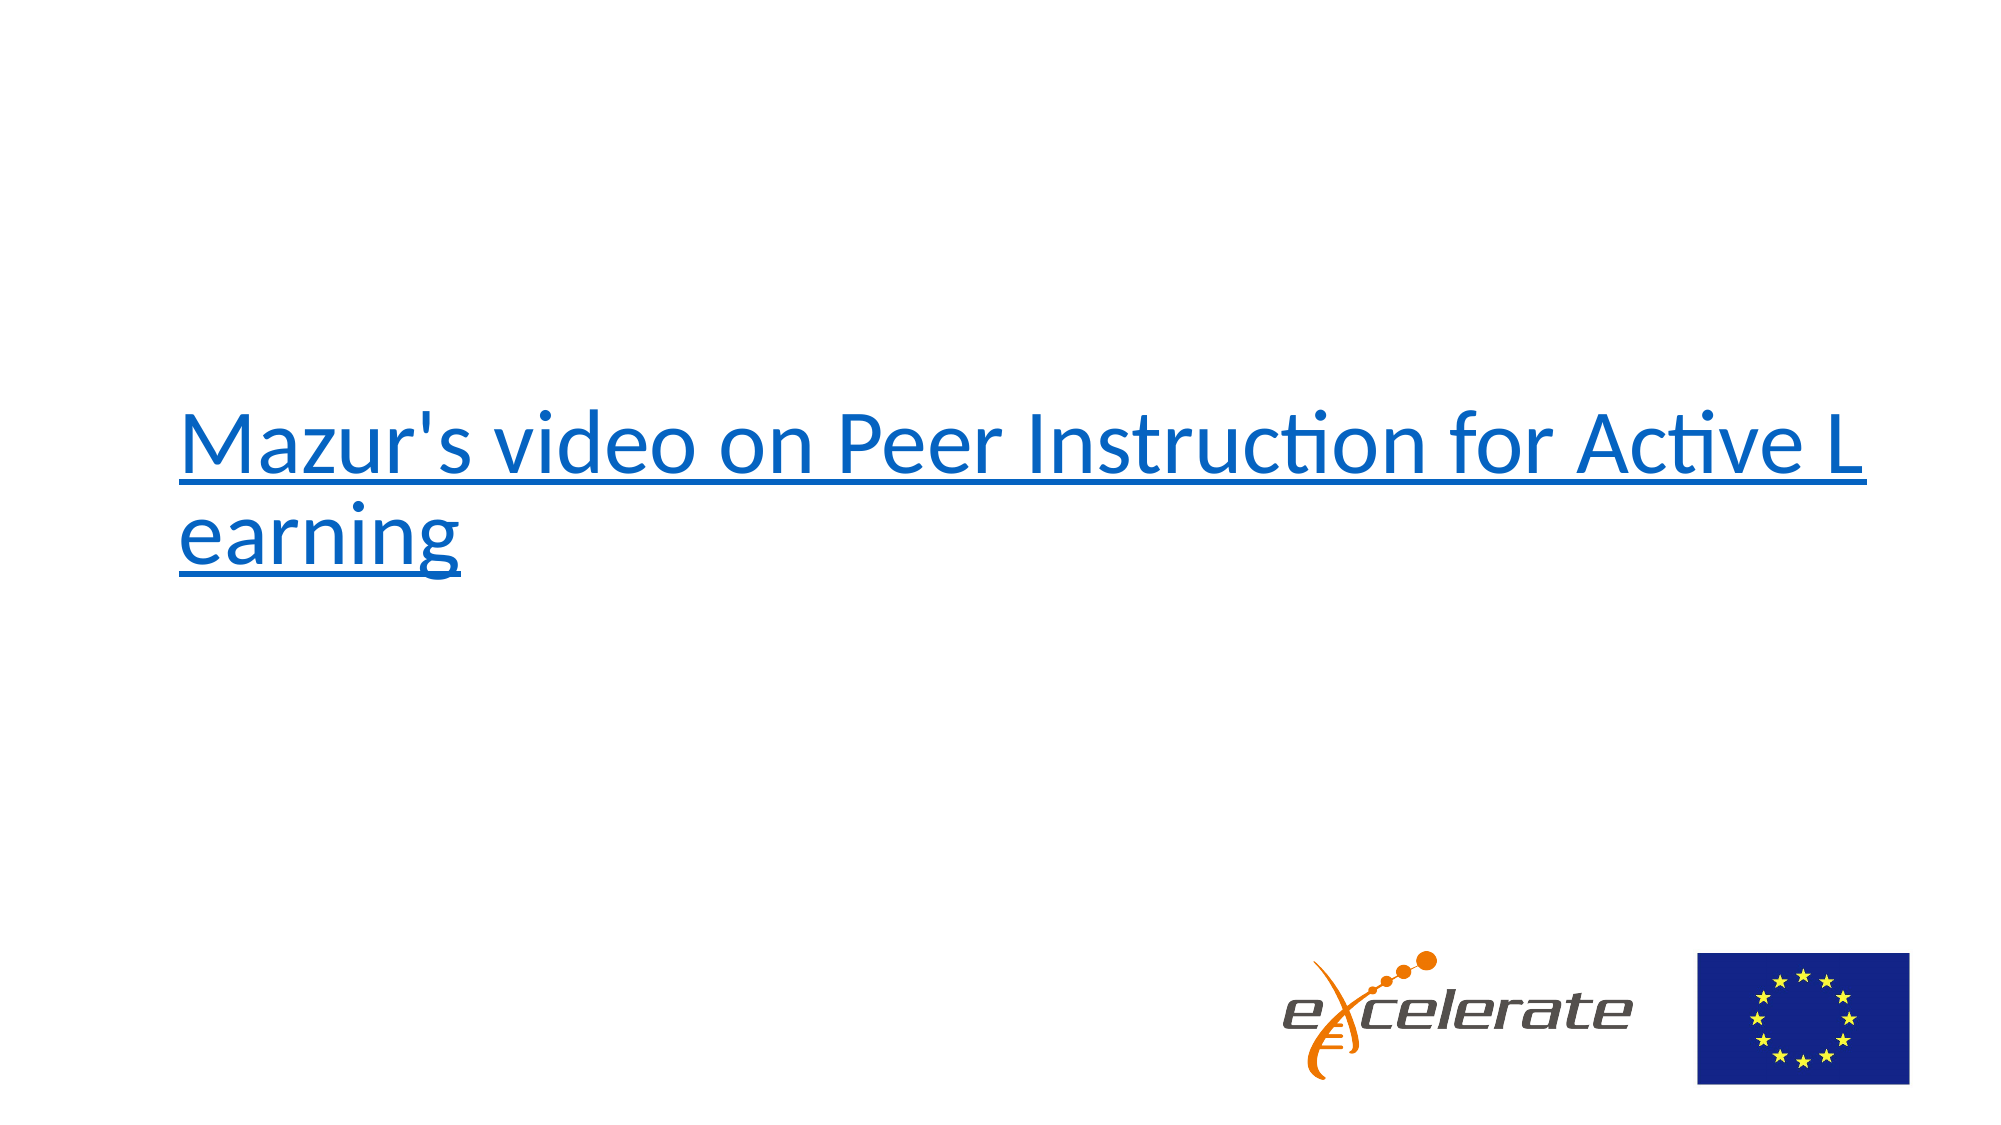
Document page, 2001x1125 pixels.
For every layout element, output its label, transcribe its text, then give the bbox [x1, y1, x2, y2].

text_box Mazur's video on Peer Instruction for Active Learning [163, 374, 1896, 610]
picture [1283, 951, 1633, 1080]
picture [1693, 949, 1913, 1088]
